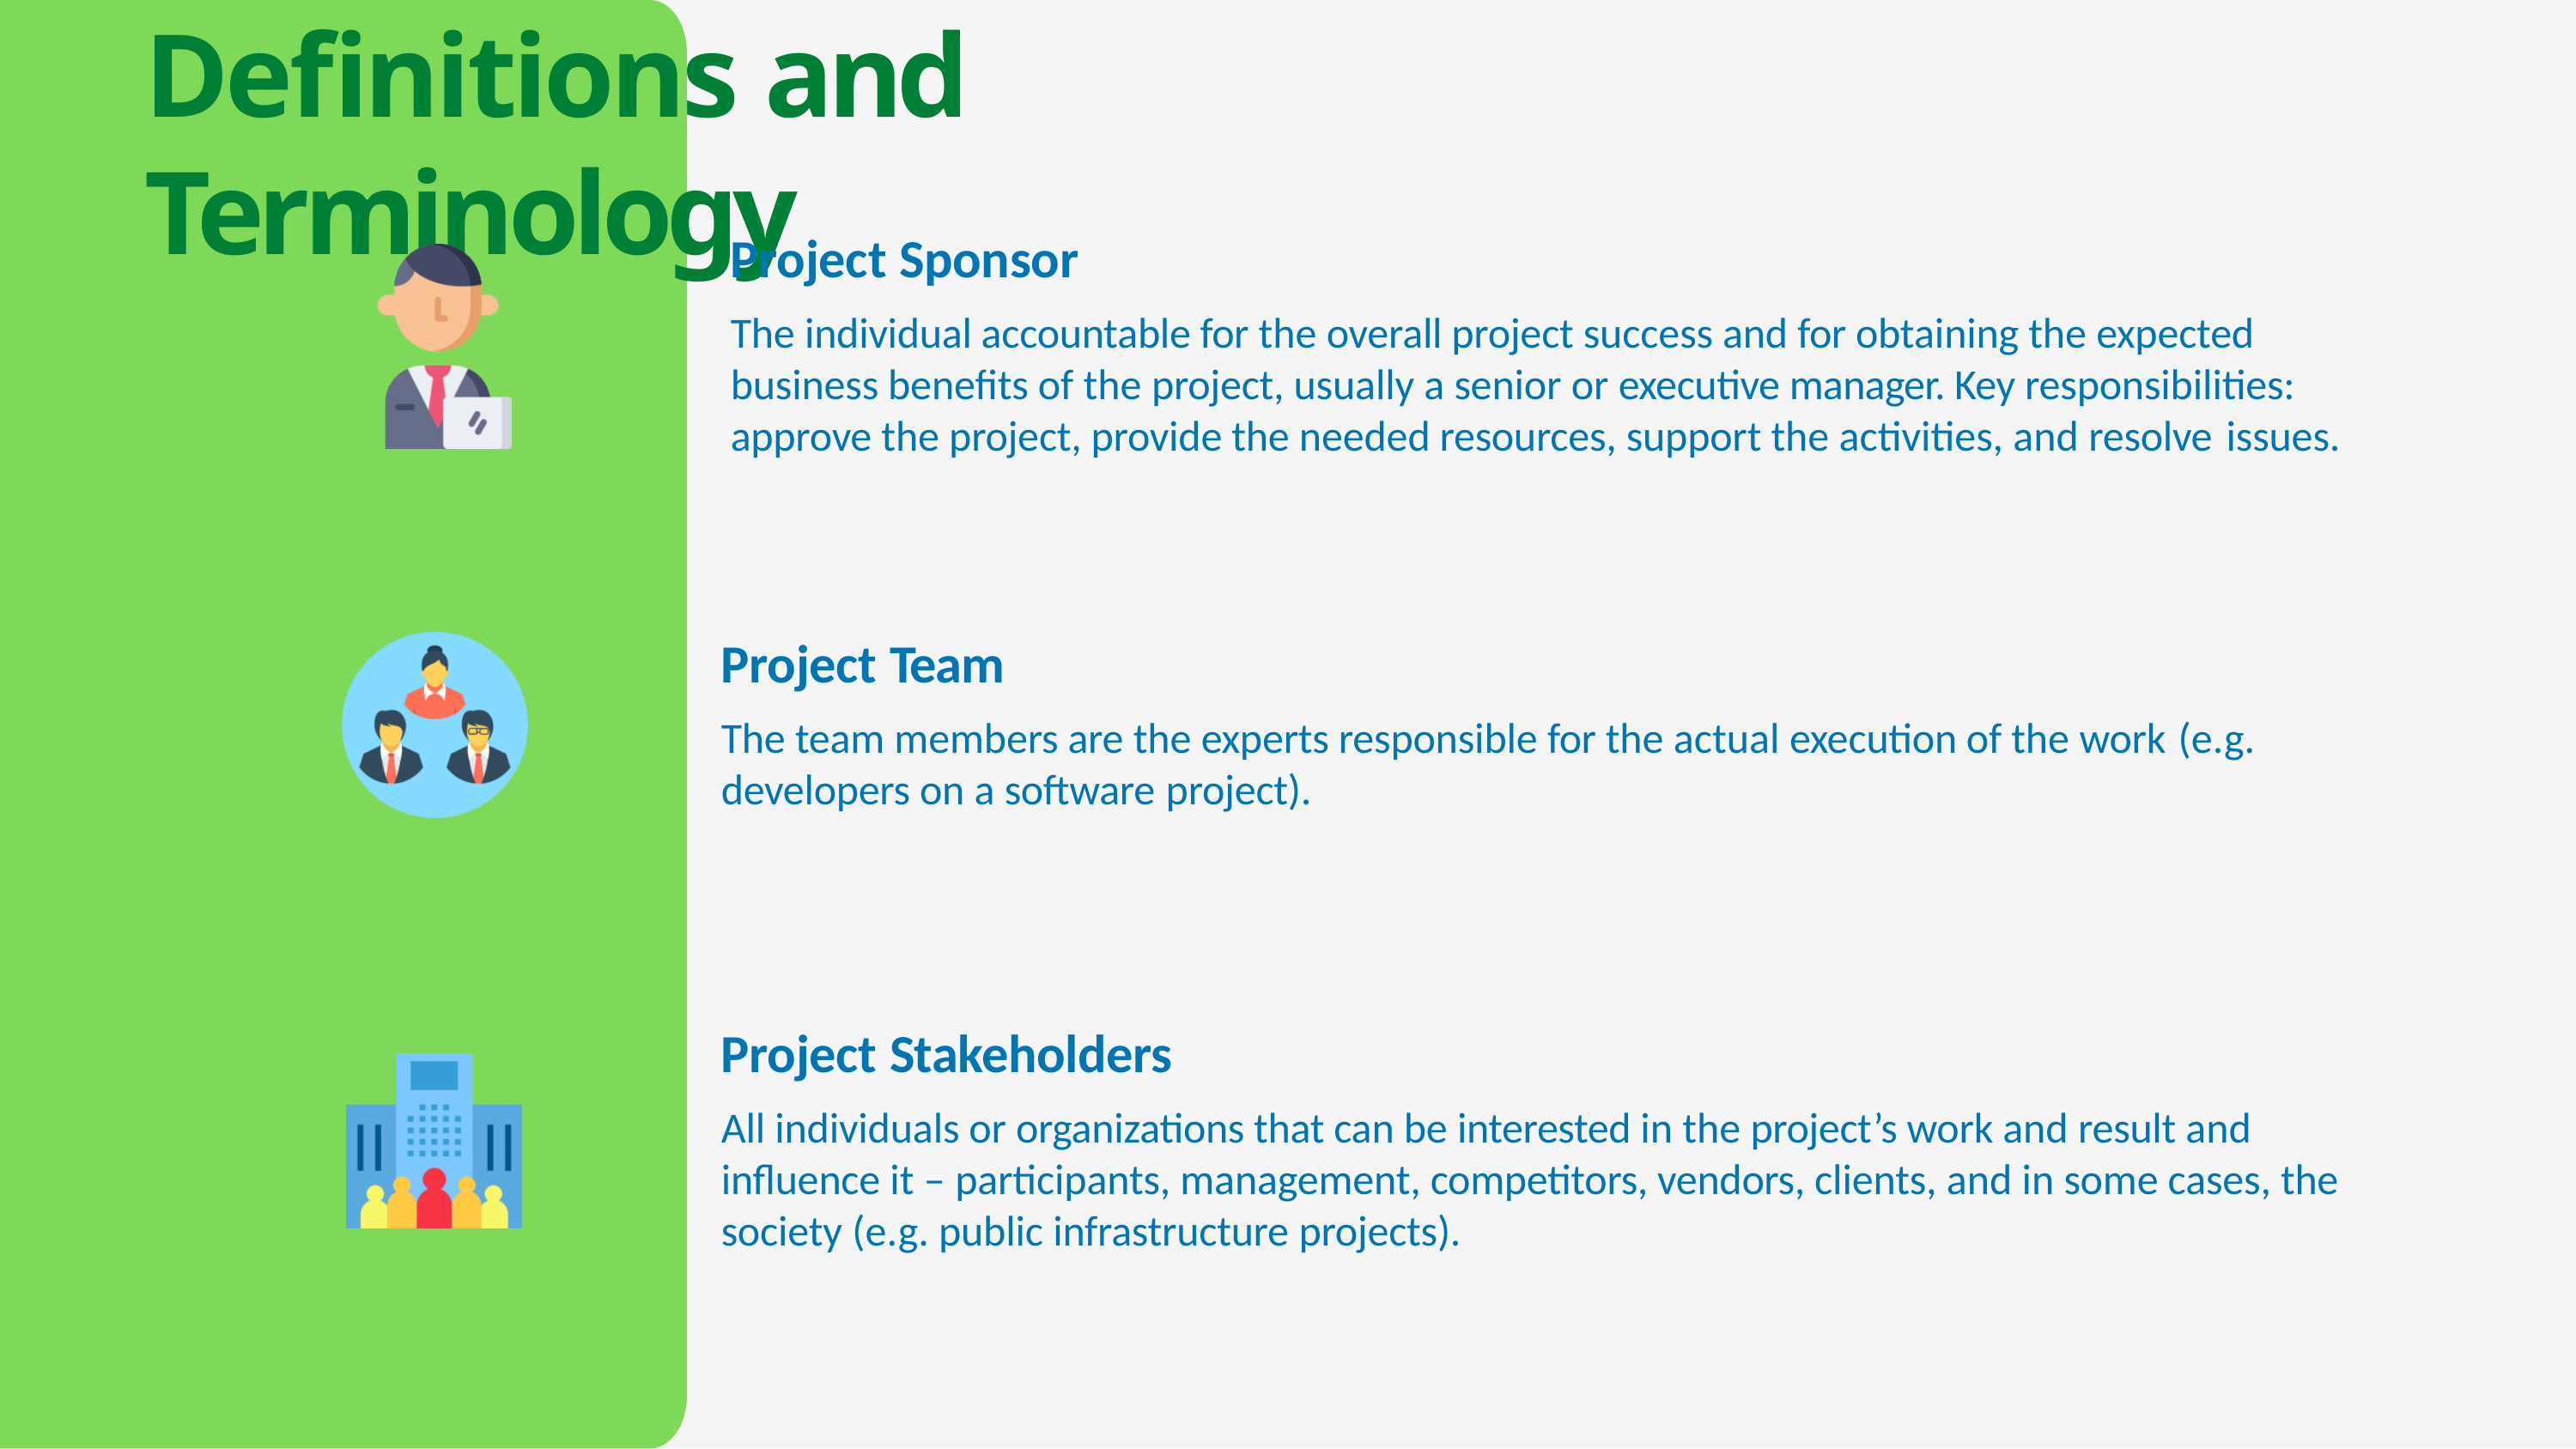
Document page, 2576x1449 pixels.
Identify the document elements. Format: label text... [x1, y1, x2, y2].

text_box Project Team The team members are the experts responsible for the actual execution of the work (e.g. developers on a software project). [718, 605, 2268, 814]
text_box [377, 244, 513, 449]
text_box [345, 1053, 523, 1228]
text_box [342, 632, 528, 818]
title Definitions and Terminology [142, 0, 1503, 278]
text_box [0, 0, 687, 1449]
text_box Project Sponsor The individual accountable for the overall project success and for obtaining the expected business benefits of the project, usually a senior or executive manager. Key responsibilities: approve the project, provide the needed resources, support the activities, and resolve issues. [727, 200, 2354, 460]
text_box Project Stakeholders All individuals or organizations that can be interested in the project’s work and result and influence it – participants, management, competitors, vendors, clients, and in some cases, the society (e.g. public infrastructure projects). [718, 995, 2355, 1255]
